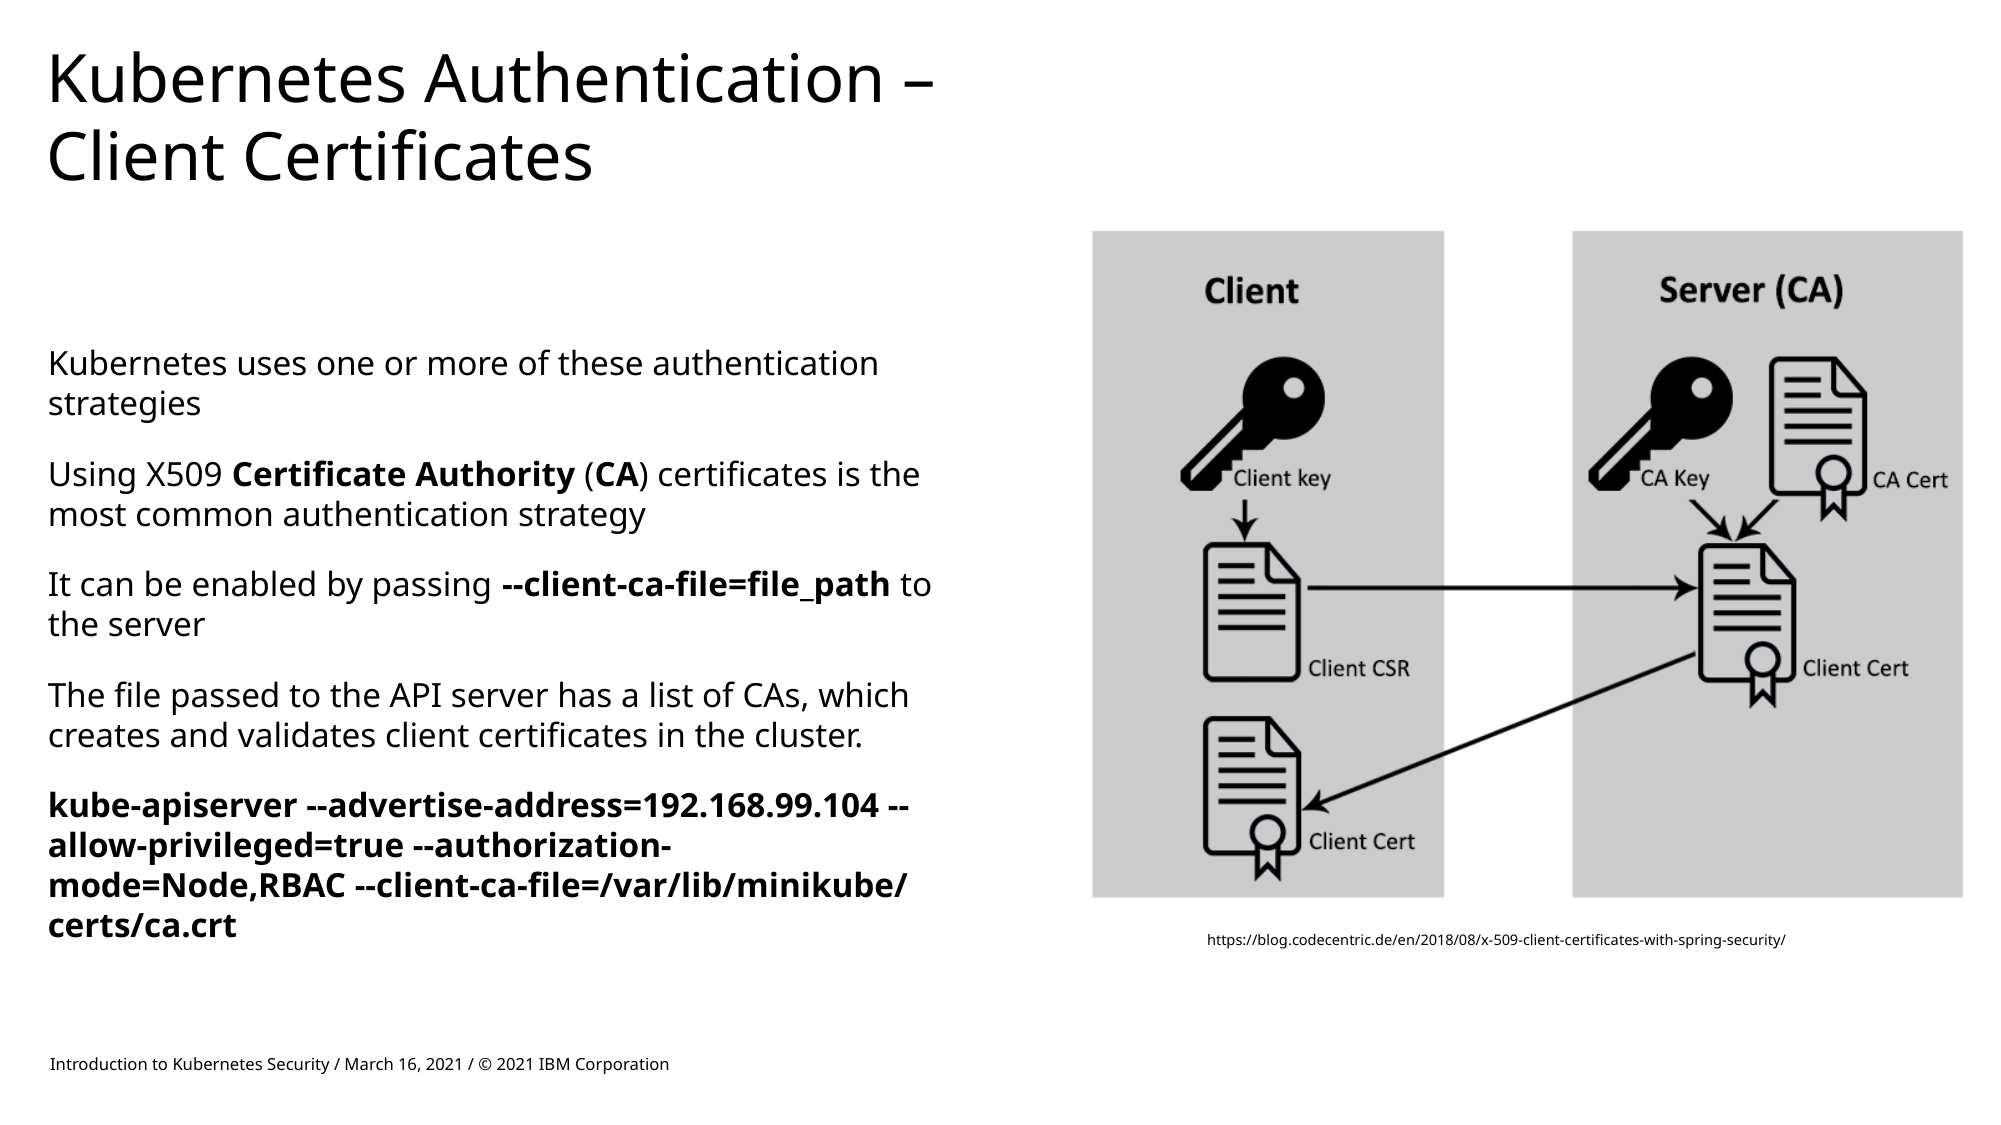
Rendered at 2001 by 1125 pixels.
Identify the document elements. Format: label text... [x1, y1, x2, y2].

picture [1069, 216, 1983, 909]
footer Introduction to Kubernetes Security / March 16, 2021 / © 2021 IBM Corporation [50, 1047, 950, 1084]
title Kubernetes Authentication – Client Certificates [46, 38, 952, 215]
text_box https://blog.codecentric.de/en/2018/08/x-509-client-certificates-with-spring-security/ [1165, 917, 1828, 956]
list Kubernetes uses one or more of these authentication strategies Using X509 Certificate Authority (CA) certificates is the most common authentication strategy It can be enabled by passing --client-ca-file=file_path to the server The file passed to the API server has a list of CAs, which creates and validates client certificates in the cluster. kube-apiserver --advertise-address=192.168.99.104 --allow-privileged=true --authorization-mode=Node,RBAC --client-ca-file=/var/lib/minikube/certs/ca.crt [48, 272, 950, 984]
